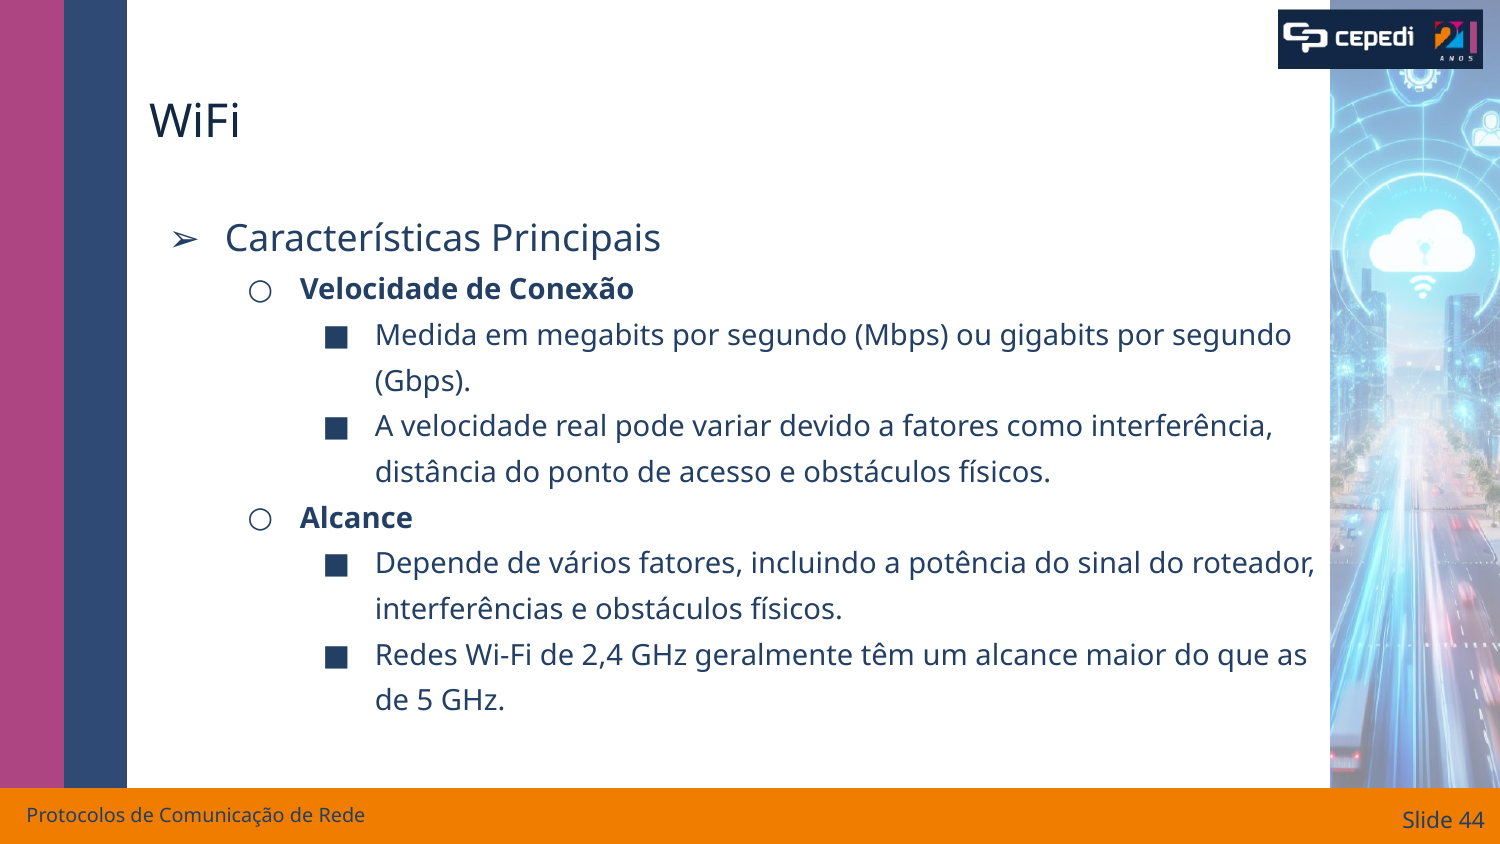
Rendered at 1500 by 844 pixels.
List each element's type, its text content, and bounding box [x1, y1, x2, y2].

picture [0, 0, 1500, 844]
slide_number Slide ‹#› [1277, 789, 1500, 844]
title WiFi [134, 72, 1339, 167]
list Características Principais Velocidade de Conexão Medida em megabits por segundo (Mbps) ou gigabits por segundo (Gbps). A velocidade real pode variar devido a fatores como interferência, distância do ponto de acesso e obstáculos físicos. Alcance Depende de vários fatores, incluindo a potência do sinal do roteador, interferências e obstáculos físicos. Redes Wi-Fi de 2,4 GHz geralmente têm um alcance maior do que as de 5 GHz. [134, 189, 1339, 750]
subtitle Protocolos de Comunicação de Rede [11, 782, 677, 844]
